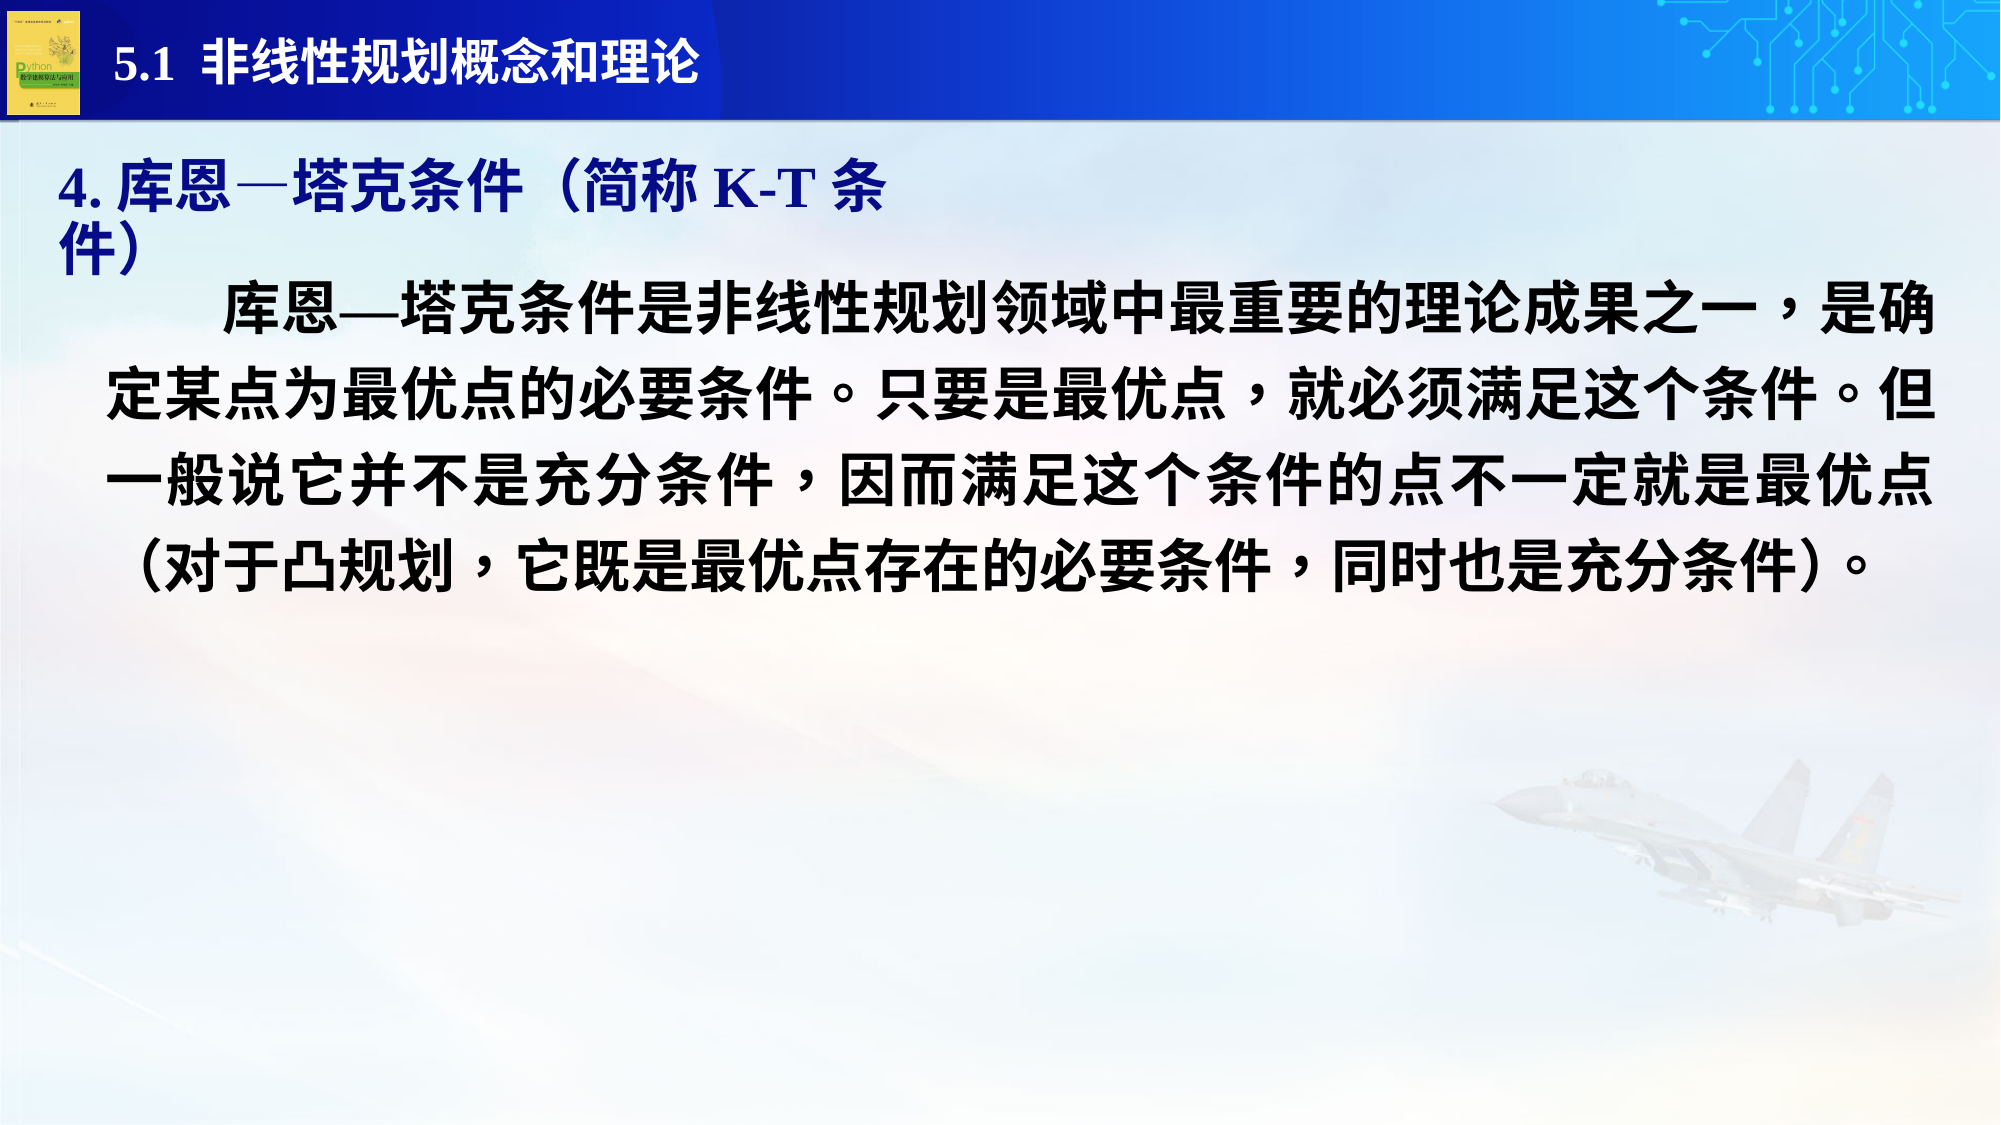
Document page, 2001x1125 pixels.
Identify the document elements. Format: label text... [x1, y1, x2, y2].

picture [0, 0, 2001, 1125]
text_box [105, 266, 1937, 1037]
list 4.库恩—塔克条件（简称K-T条件） [44, 149, 1020, 253]
